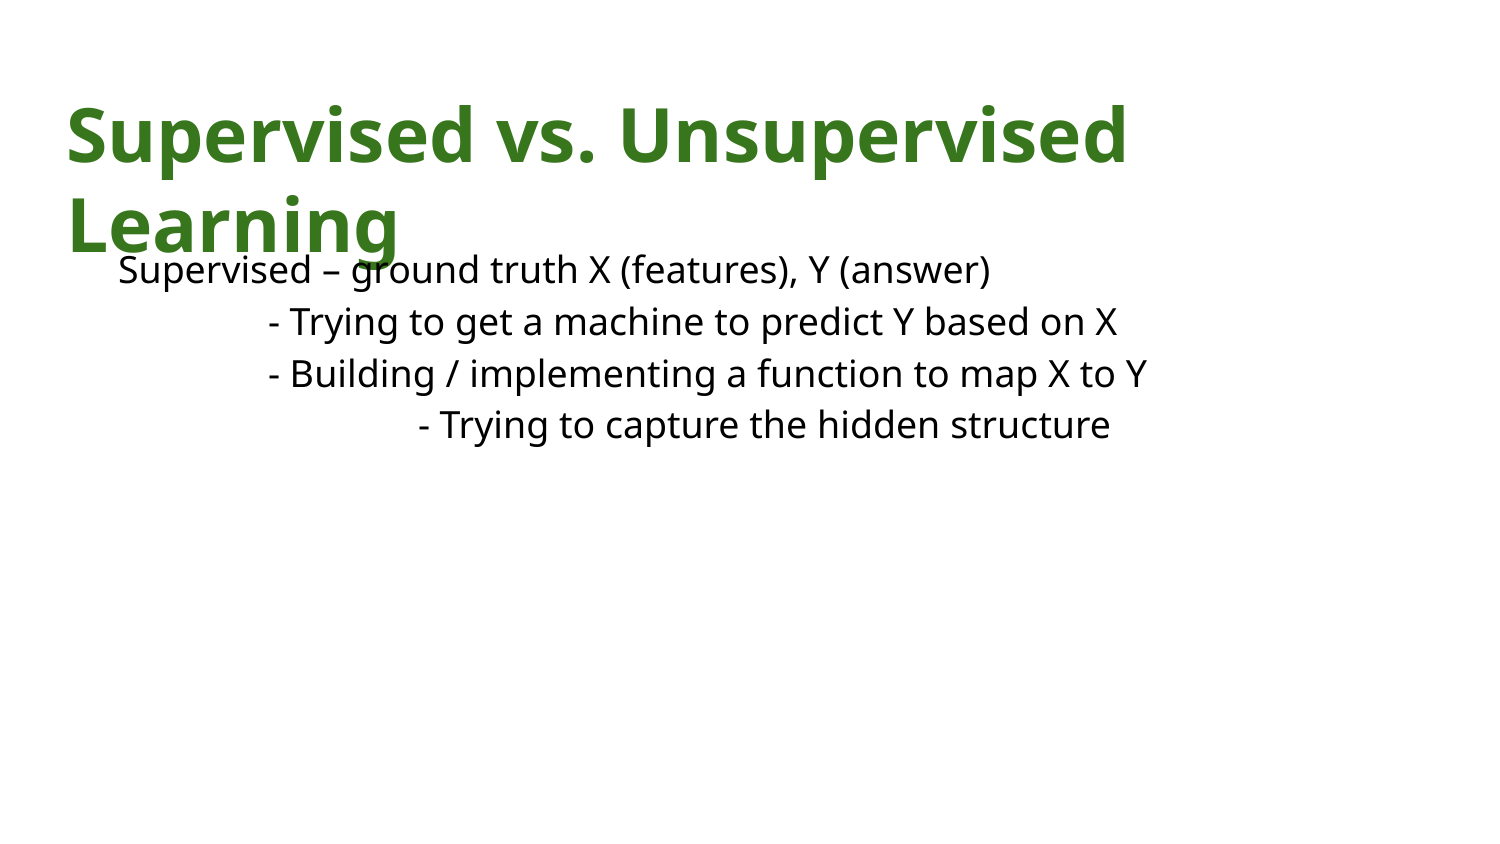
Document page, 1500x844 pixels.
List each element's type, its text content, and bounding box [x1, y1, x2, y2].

title Supervised vs. Unsupervised Learning [51, 72, 1449, 167]
list Supervised – ground truth X (features), Y (answer) - Trying to get a machine to predict Y based on X - Building / implementing a function to map X to Y - Trying to capture the hidden structure [103, 224, 1397, 844]
